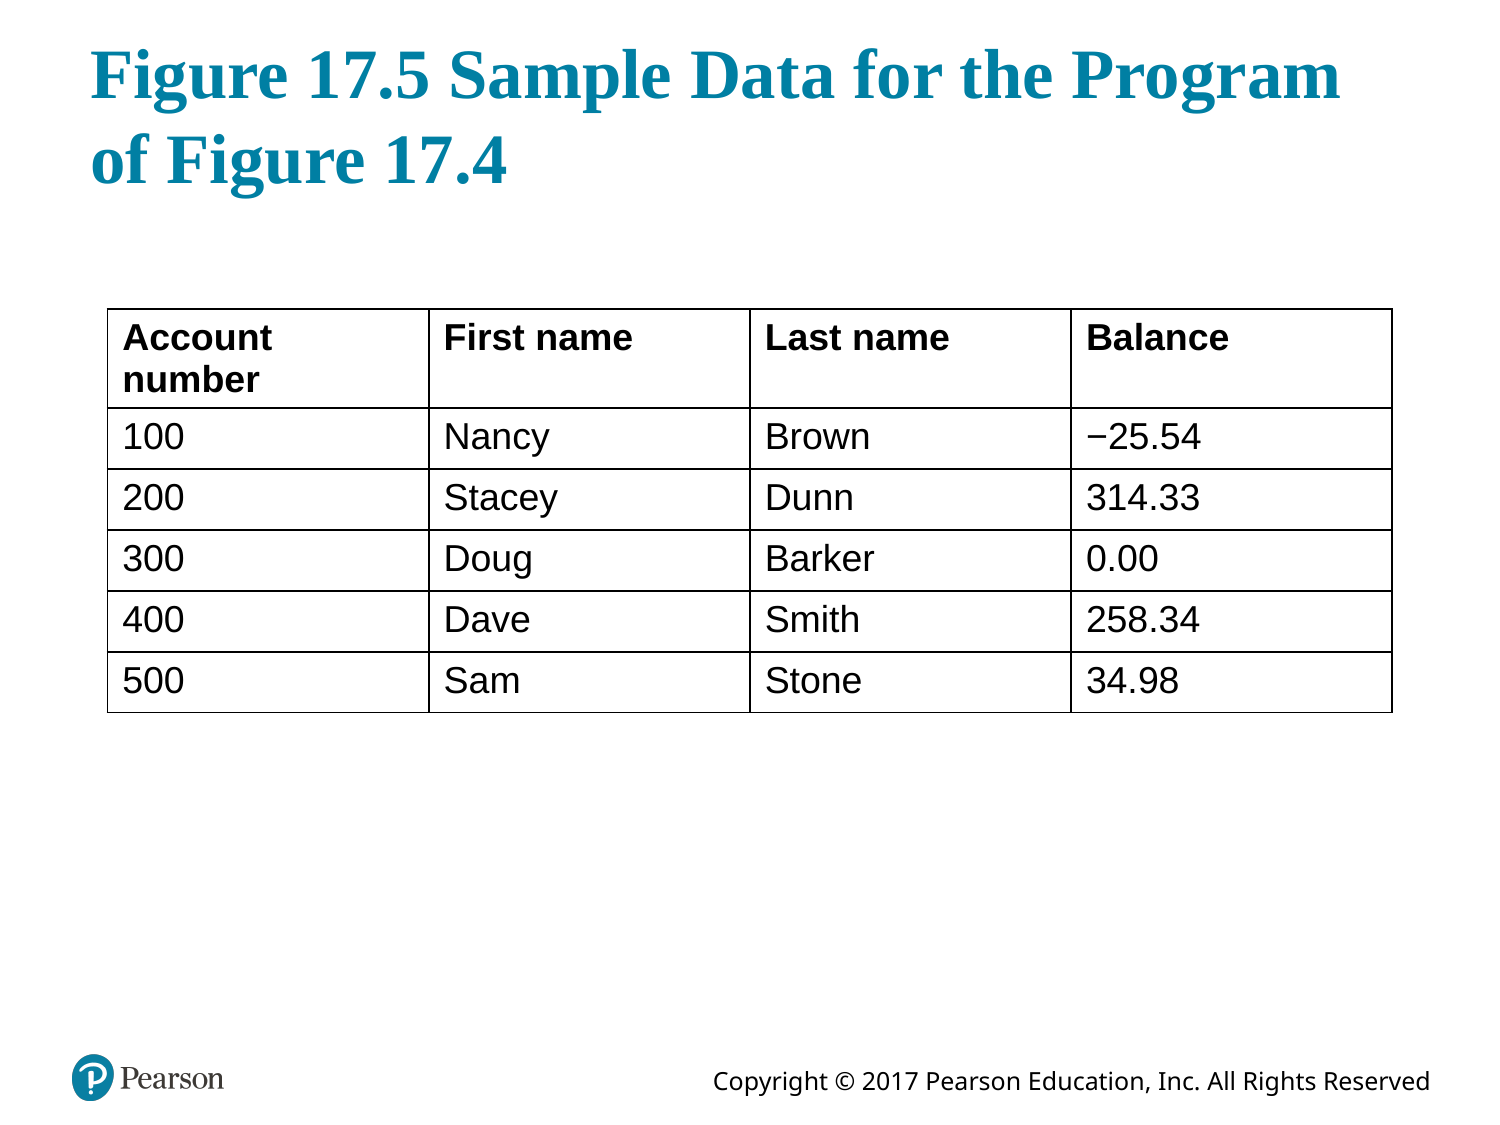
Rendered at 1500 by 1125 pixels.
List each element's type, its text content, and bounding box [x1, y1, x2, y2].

table_cell Barker [751, 531, 1070, 590]
table_header Last name [751, 310, 1070, 407]
table_cell Smith [751, 592, 1070, 651]
picture [98, 1054, 224, 1101]
table_cell 258.34 [1072, 592, 1391, 651]
table_cell Brown [751, 409, 1070, 468]
table_cell 500 [108, 653, 428, 712]
table_cell Sam [430, 653, 749, 712]
table_cell Dunn [751, 470, 1070, 529]
table_cell −25.54 [1072, 409, 1391, 468]
table_cell 200 [108, 470, 428, 529]
table_cell 100 [108, 409, 428, 468]
picture [72, 1087, 83, 1101]
table_header Account number [108, 310, 428, 407]
title Figure 17.5 Sample Data for the Program of Figure 17.4 [75, 37, 1425, 213]
table_header Balance [1072, 310, 1391, 407]
picture [80, 1063, 106, 1088]
table_cell 300 [108, 531, 428, 590]
table_cell 400 [108, 592, 428, 651]
table_header First name [430, 310, 749, 407]
table_cell 34.98 [1072, 653, 1391, 712]
picture [72, 1054, 88, 1070]
table_cell Nancy [430, 409, 749, 468]
table_cell 0.00 [1072, 531, 1391, 590]
table_cell 314.33 [1072, 470, 1391, 529]
table_cell Stone [751, 653, 1070, 712]
table_cell Stacey [430, 470, 749, 529]
table_cell Dave [430, 592, 749, 651]
table_cell Doug [430, 531, 749, 590]
